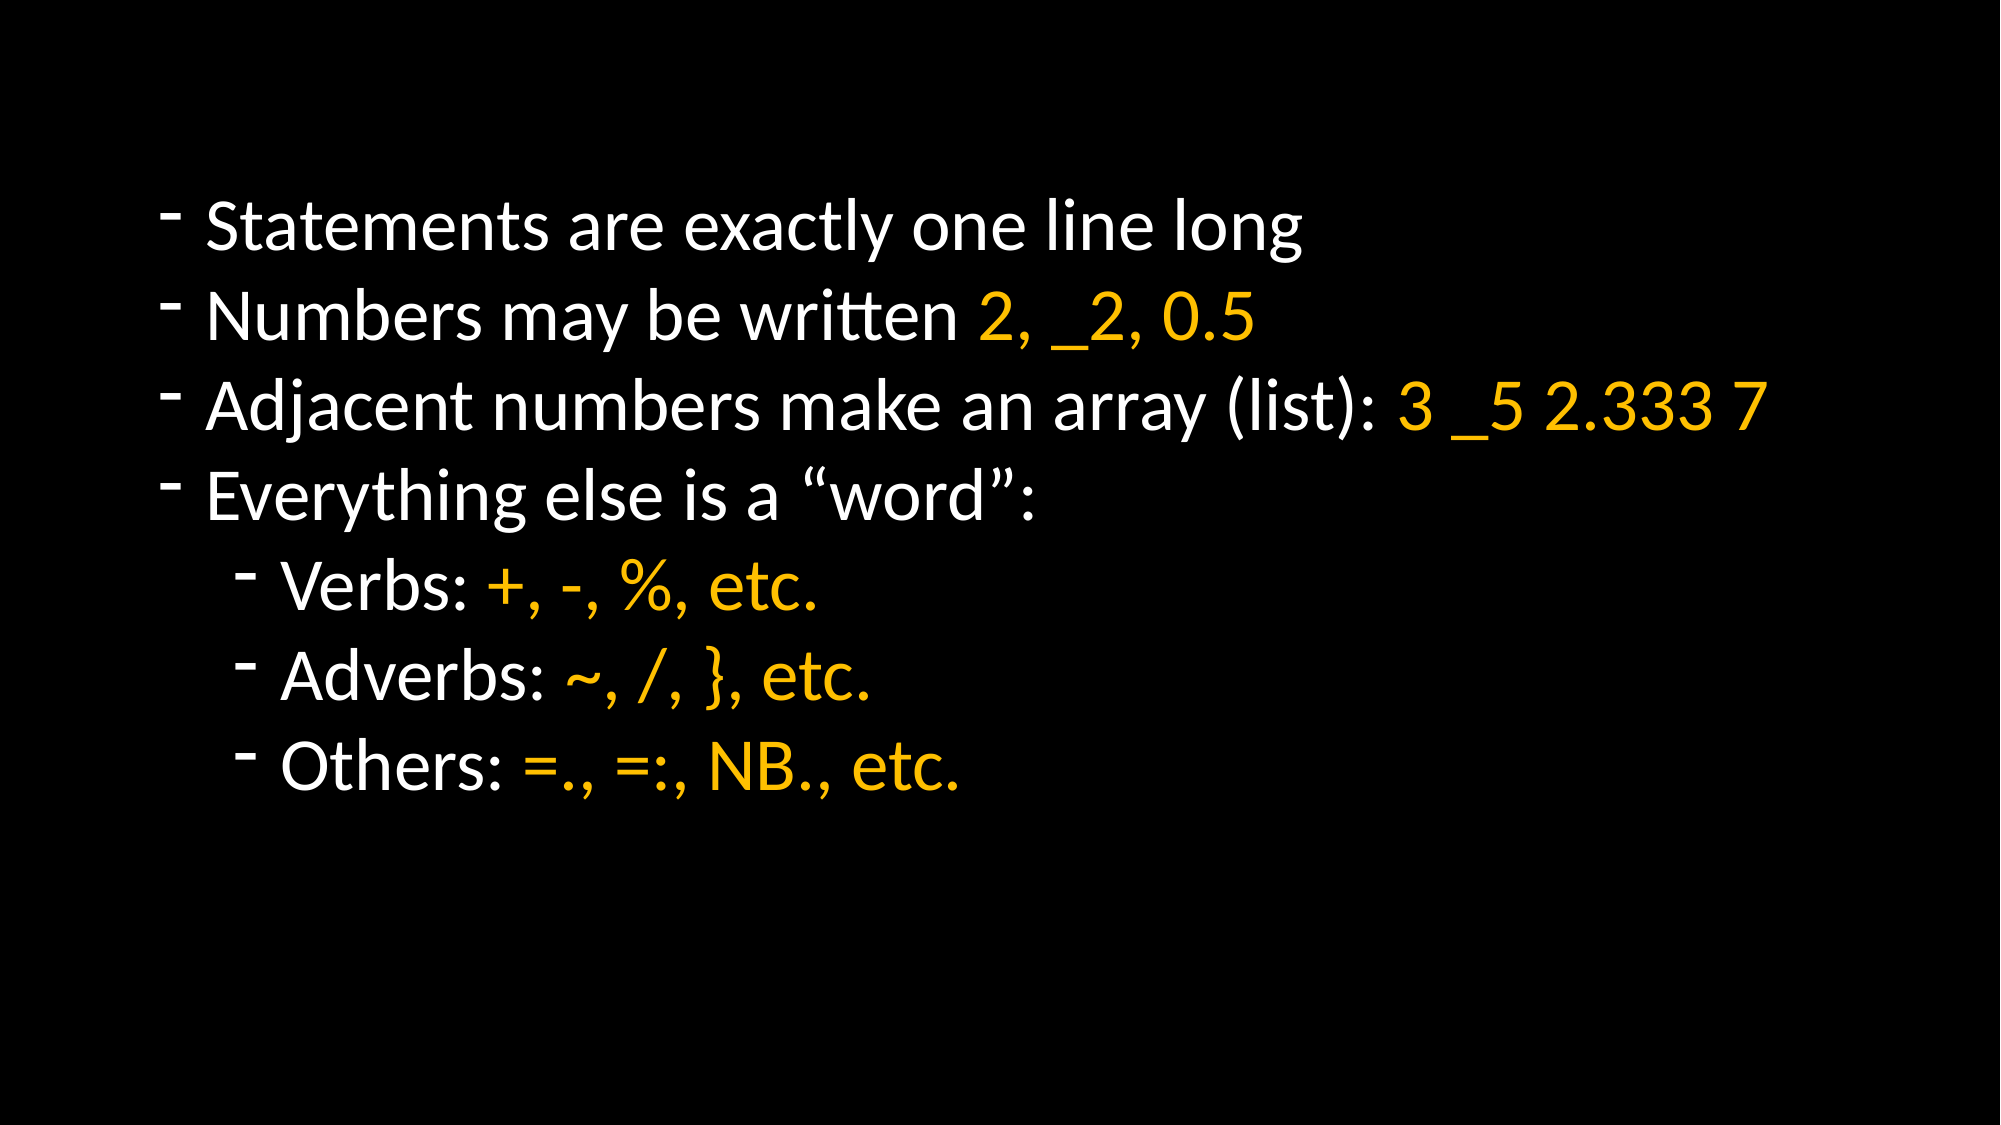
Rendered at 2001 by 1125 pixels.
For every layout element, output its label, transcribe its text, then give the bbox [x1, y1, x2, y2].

text_box Statements are exactly one line long Numbers may be written 2, _2, 0.5 Adjacent numbers make an array (list): 3 _5 2.333 7 Everything else is a “word”: Verbs: +, -, %, etc. Adverbs: ~, /, }, etc. Others: =., =:, NB., etc. [143, 168, 1853, 813]
